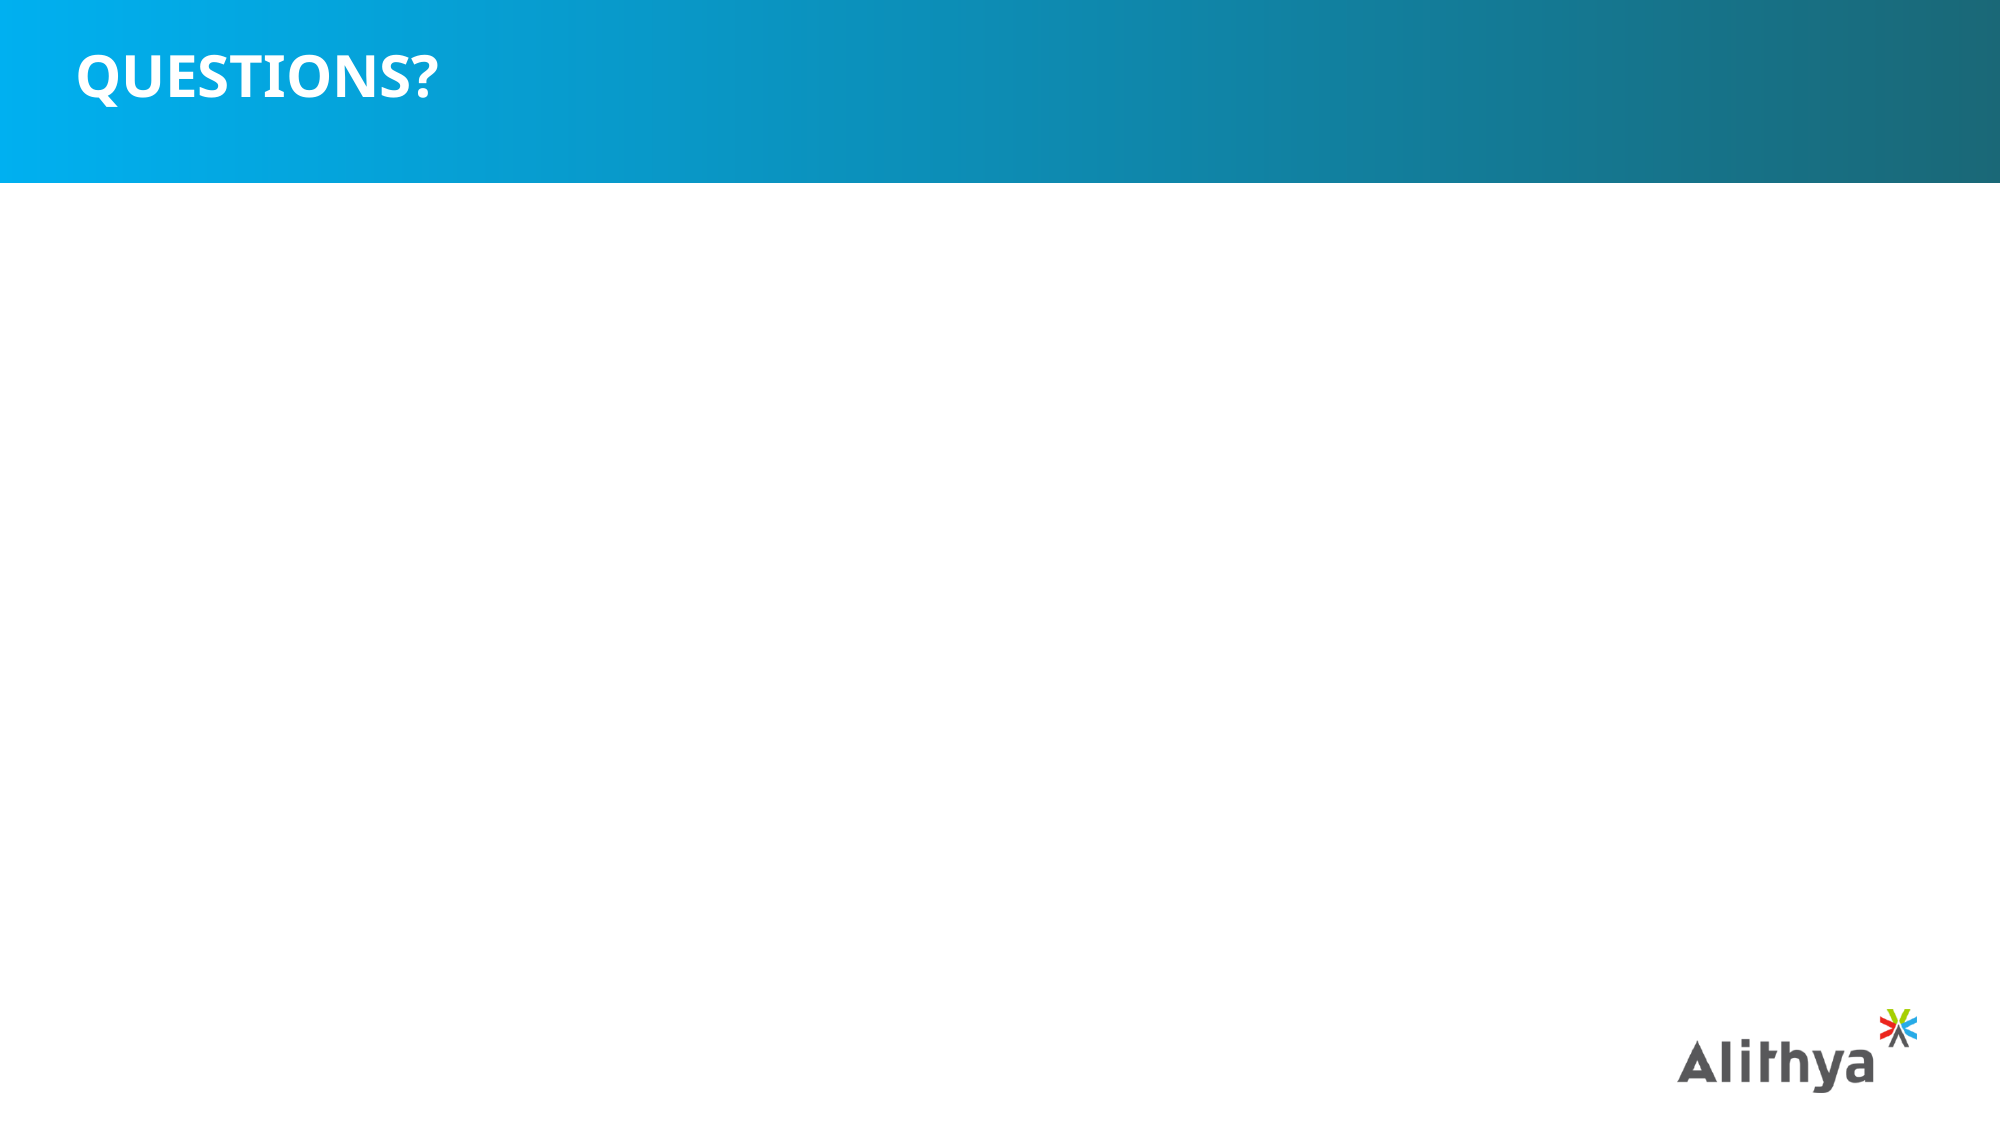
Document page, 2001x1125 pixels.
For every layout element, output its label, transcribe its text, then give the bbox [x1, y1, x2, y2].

title Questions? [75, 33, 1930, 110]
picture [1677, 1009, 1917, 1093]
